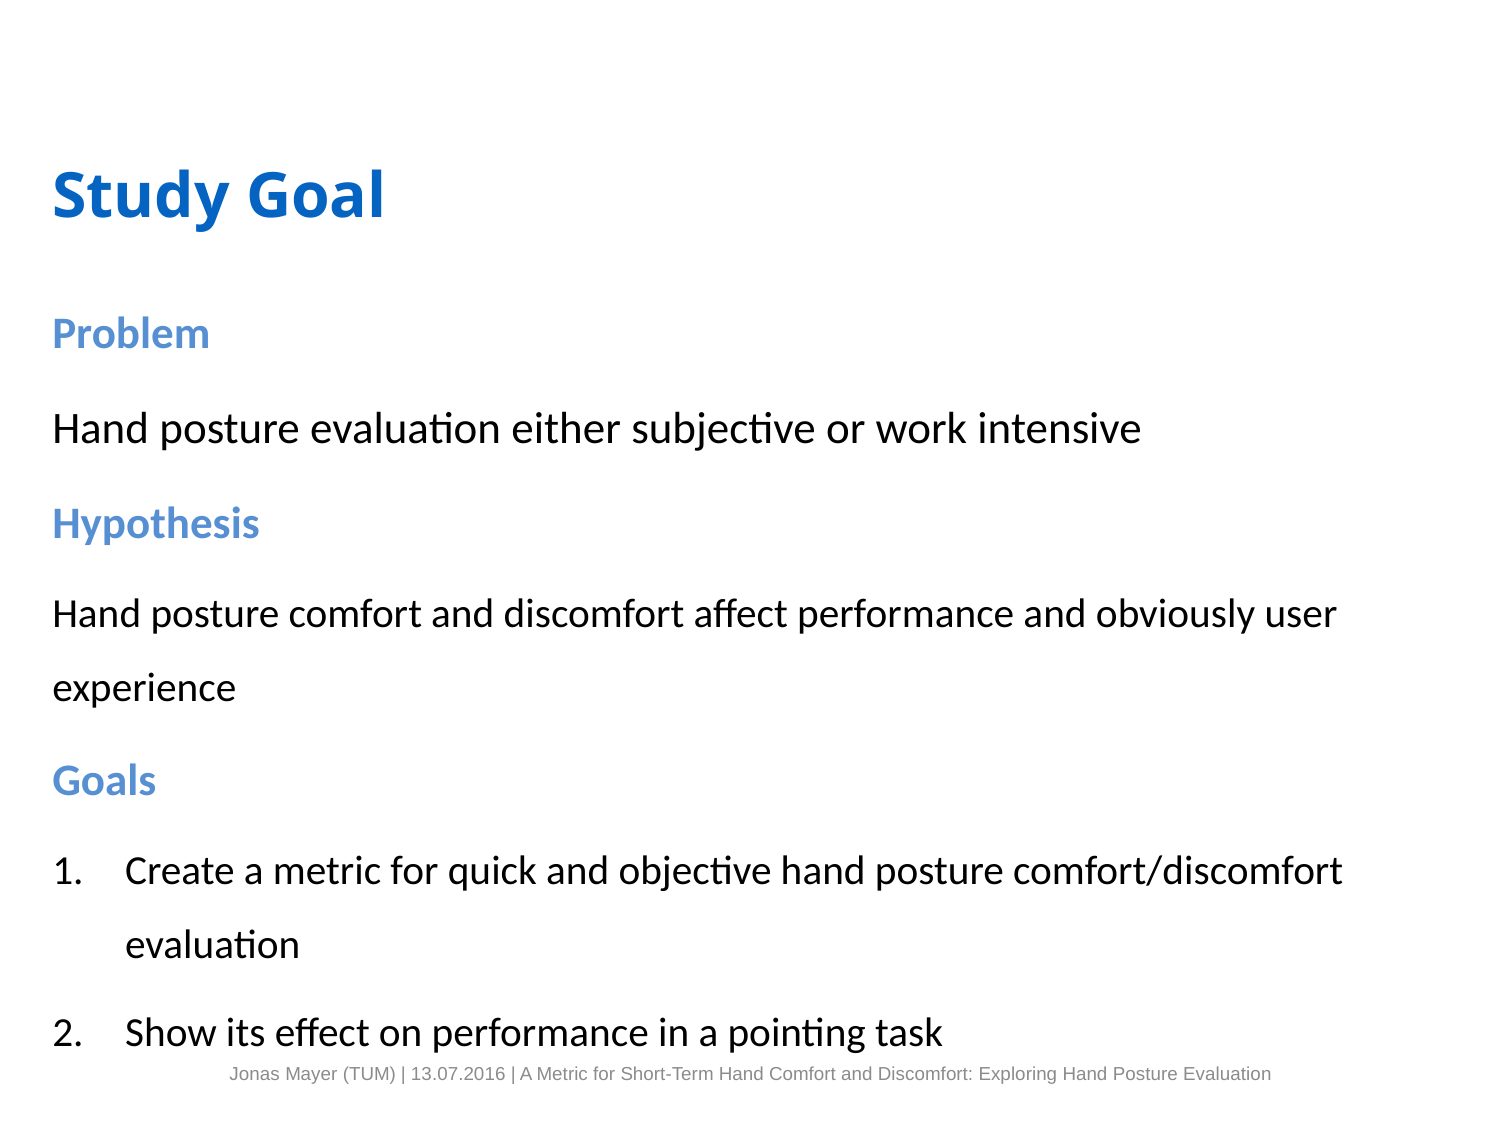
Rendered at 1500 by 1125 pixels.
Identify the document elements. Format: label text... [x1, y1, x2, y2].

footer Jonas Mayer (TUM) | 13.07.2016 | A Metric for Short-Term Hand Comfort and Discomfort: Exploring Hand Posture Evaluation [63, 1042, 1437, 1103]
title Study Goal [52, 162, 1449, 231]
list Problem Hand posture evaluation either subjective or work intensive Hypothesis Hand posture comfort and discomfort affect performance and obviously user experience Goals Create a metric for quick and objective hand posture comfort/discomfort evaluation Show its effect on performance in a pointing task [52, 275, 1449, 1061]
